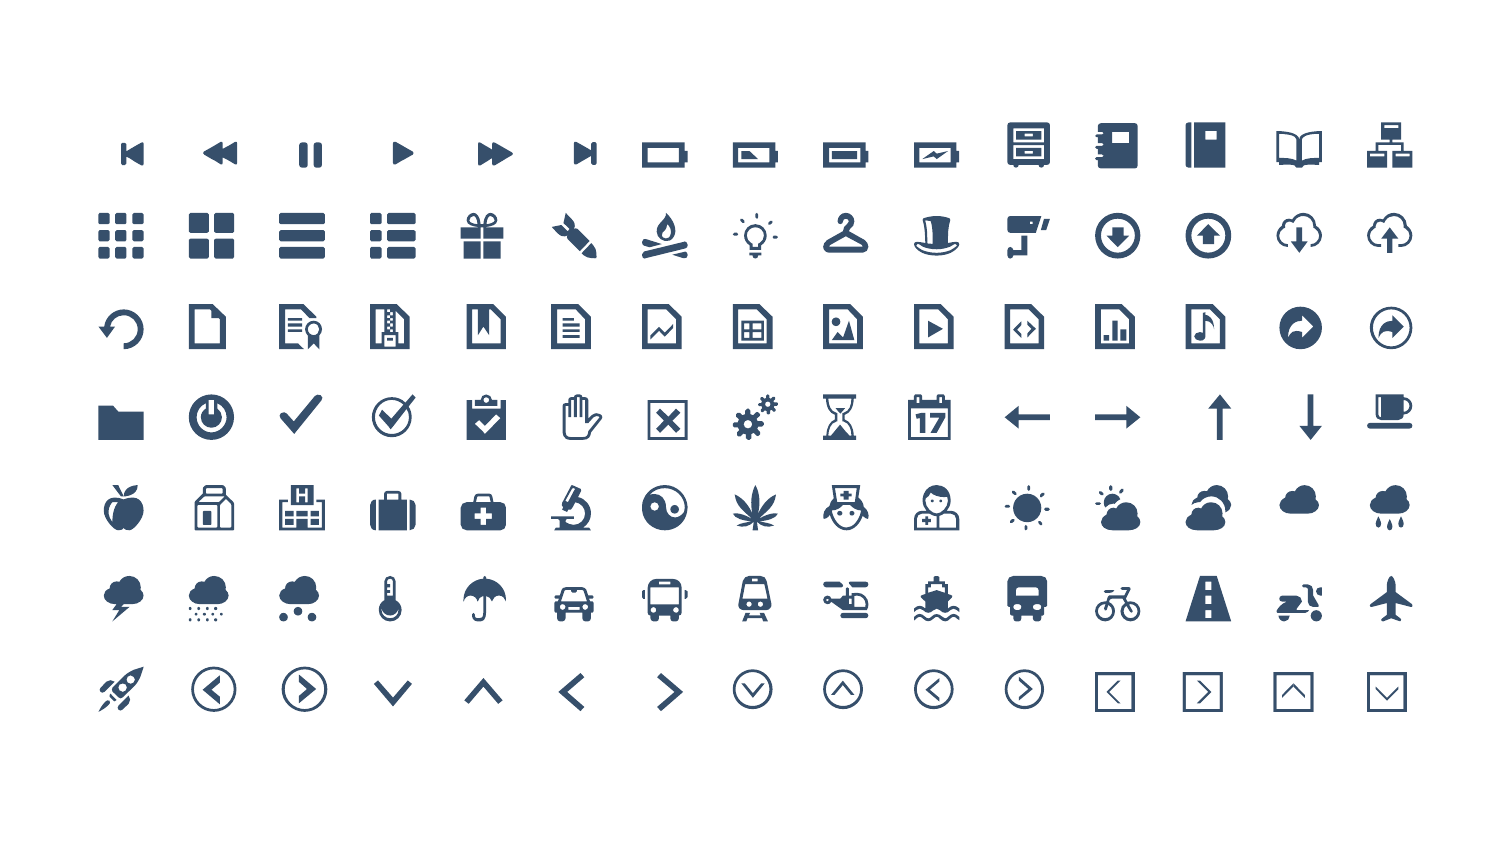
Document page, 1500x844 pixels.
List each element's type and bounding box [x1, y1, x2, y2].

text_box [1004, 405, 1050, 429]
text_box [647, 400, 688, 440]
text_box [1369, 306, 1413, 350]
text_box [478, 142, 513, 166]
text_box [191, 666, 237, 712]
text_box [914, 575, 960, 623]
text_box [371, 394, 416, 438]
text_box [914, 216, 960, 256]
text_box [1095, 485, 1141, 531]
text_box [1185, 575, 1232, 622]
text_box [188, 575, 229, 622]
text_box [1095, 587, 1141, 622]
text_box [98, 309, 144, 350]
text_box [732, 212, 778, 259]
text_box [642, 212, 688, 259]
text_box [573, 141, 597, 165]
text_box [1367, 672, 1407, 712]
text_box [194, 485, 235, 531]
text_box [279, 575, 319, 622]
text_box [1004, 303, 1045, 350]
text_box [732, 394, 778, 440]
text_box [822, 485, 870, 531]
text_box [281, 666, 328, 712]
text_box [1095, 303, 1135, 350]
text_box [103, 575, 144, 622]
text_box [378, 575, 402, 622]
text_box [823, 394, 857, 440]
text_box [1185, 212, 1232, 259]
text_box [657, 673, 684, 712]
text_box [1279, 485, 1319, 514]
text_box [1299, 394, 1322, 440]
text_box [554, 587, 594, 622]
text_box [1007, 122, 1050, 168]
text_box [370, 212, 416, 259]
text_box [1095, 405, 1141, 429]
text_box [1004, 485, 1050, 531]
text_box [823, 142, 869, 168]
text_box [732, 669, 773, 710]
text_box [823, 581, 869, 619]
text_box [1185, 303, 1226, 350]
text_box [1369, 575, 1413, 622]
text_box [203, 141, 238, 165]
text_box [1095, 212, 1141, 259]
text_box [1367, 122, 1413, 168]
text_box [732, 485, 778, 531]
text_box [732, 303, 773, 350]
text_box [642, 303, 682, 350]
text_box [370, 303, 410, 350]
text_box [558, 673, 585, 712]
text_box [1095, 123, 1138, 169]
text_box [460, 493, 506, 531]
text_box [188, 394, 235, 440]
text_box [1369, 485, 1410, 531]
text_box [1095, 672, 1135, 712]
text_box [188, 304, 226, 350]
text_box [551, 485, 591, 531]
text_box [392, 141, 414, 165]
text_box [908, 394, 951, 440]
text_box [562, 394, 603, 440]
text_box [732, 142, 778, 168]
text_box [464, 678, 503, 704]
text_box [642, 485, 688, 531]
text_box [98, 666, 144, 712]
text_box [279, 485, 325, 531]
text_box [1276, 131, 1322, 168]
text_box [373, 680, 412, 707]
text_box [823, 303, 863, 350]
text_box [121, 142, 144, 166]
text_box [98, 212, 144, 259]
text_box [642, 142, 688, 168]
text_box [1367, 212, 1413, 253]
text_box [103, 485, 144, 531]
text_box [914, 669, 954, 710]
text_box [279, 303, 322, 350]
text_box [1185, 122, 1226, 168]
text_box [1007, 575, 1048, 622]
text_box [463, 575, 506, 622]
text_box [370, 490, 416, 531]
text_box [188, 212, 235, 259]
text_box [279, 394, 323, 434]
text_box [823, 212, 869, 253]
text_box [466, 394, 506, 440]
text_box [1276, 212, 1322, 253]
text_box [460, 212, 504, 259]
text_box [914, 303, 954, 350]
text_box [823, 669, 863, 710]
text_box [1004, 669, 1045, 710]
text_box [914, 485, 960, 531]
text_box [466, 304, 506, 350]
text_box [299, 142, 323, 168]
text_box [1185, 485, 1232, 531]
text_box [1182, 672, 1223, 712]
text_box [551, 212, 598, 259]
text_box [642, 578, 688, 622]
text_box [914, 142, 960, 168]
text_box [738, 575, 772, 622]
text_box [1007, 215, 1050, 259]
text_box [551, 303, 591, 350]
text_box [1276, 584, 1322, 622]
text_box [1208, 394, 1232, 440]
text_box [1367, 394, 1413, 429]
text_box [279, 212, 325, 259]
text_box [98, 405, 144, 440]
text_box [1279, 306, 1322, 350]
text_box [1273, 672, 1314, 712]
